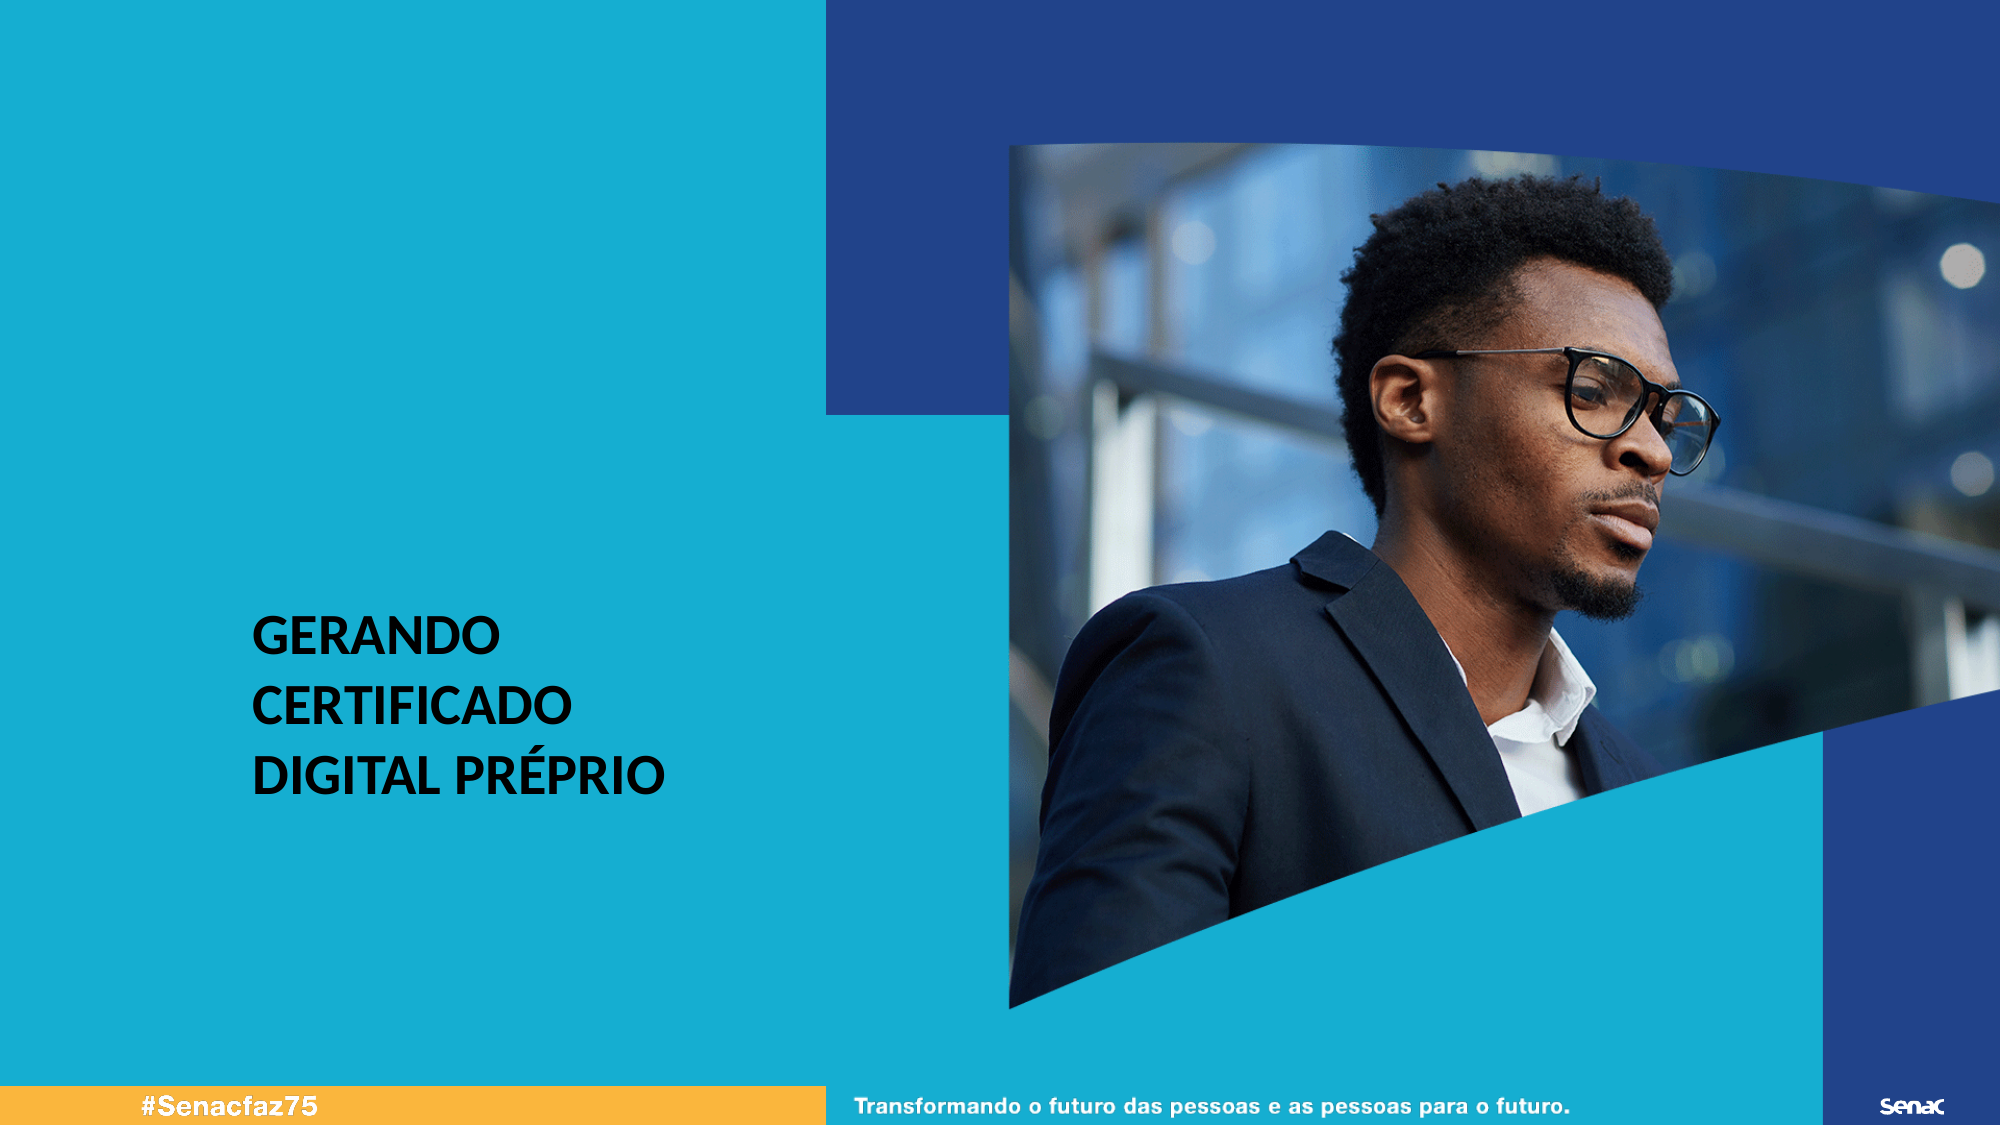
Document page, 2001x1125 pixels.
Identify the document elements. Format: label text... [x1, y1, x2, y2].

text_box GERANDO CERTIFICADO DIGITAL PRÉPRIO [237, 588, 702, 814]
picture [0, 0, 2000, 1125]
